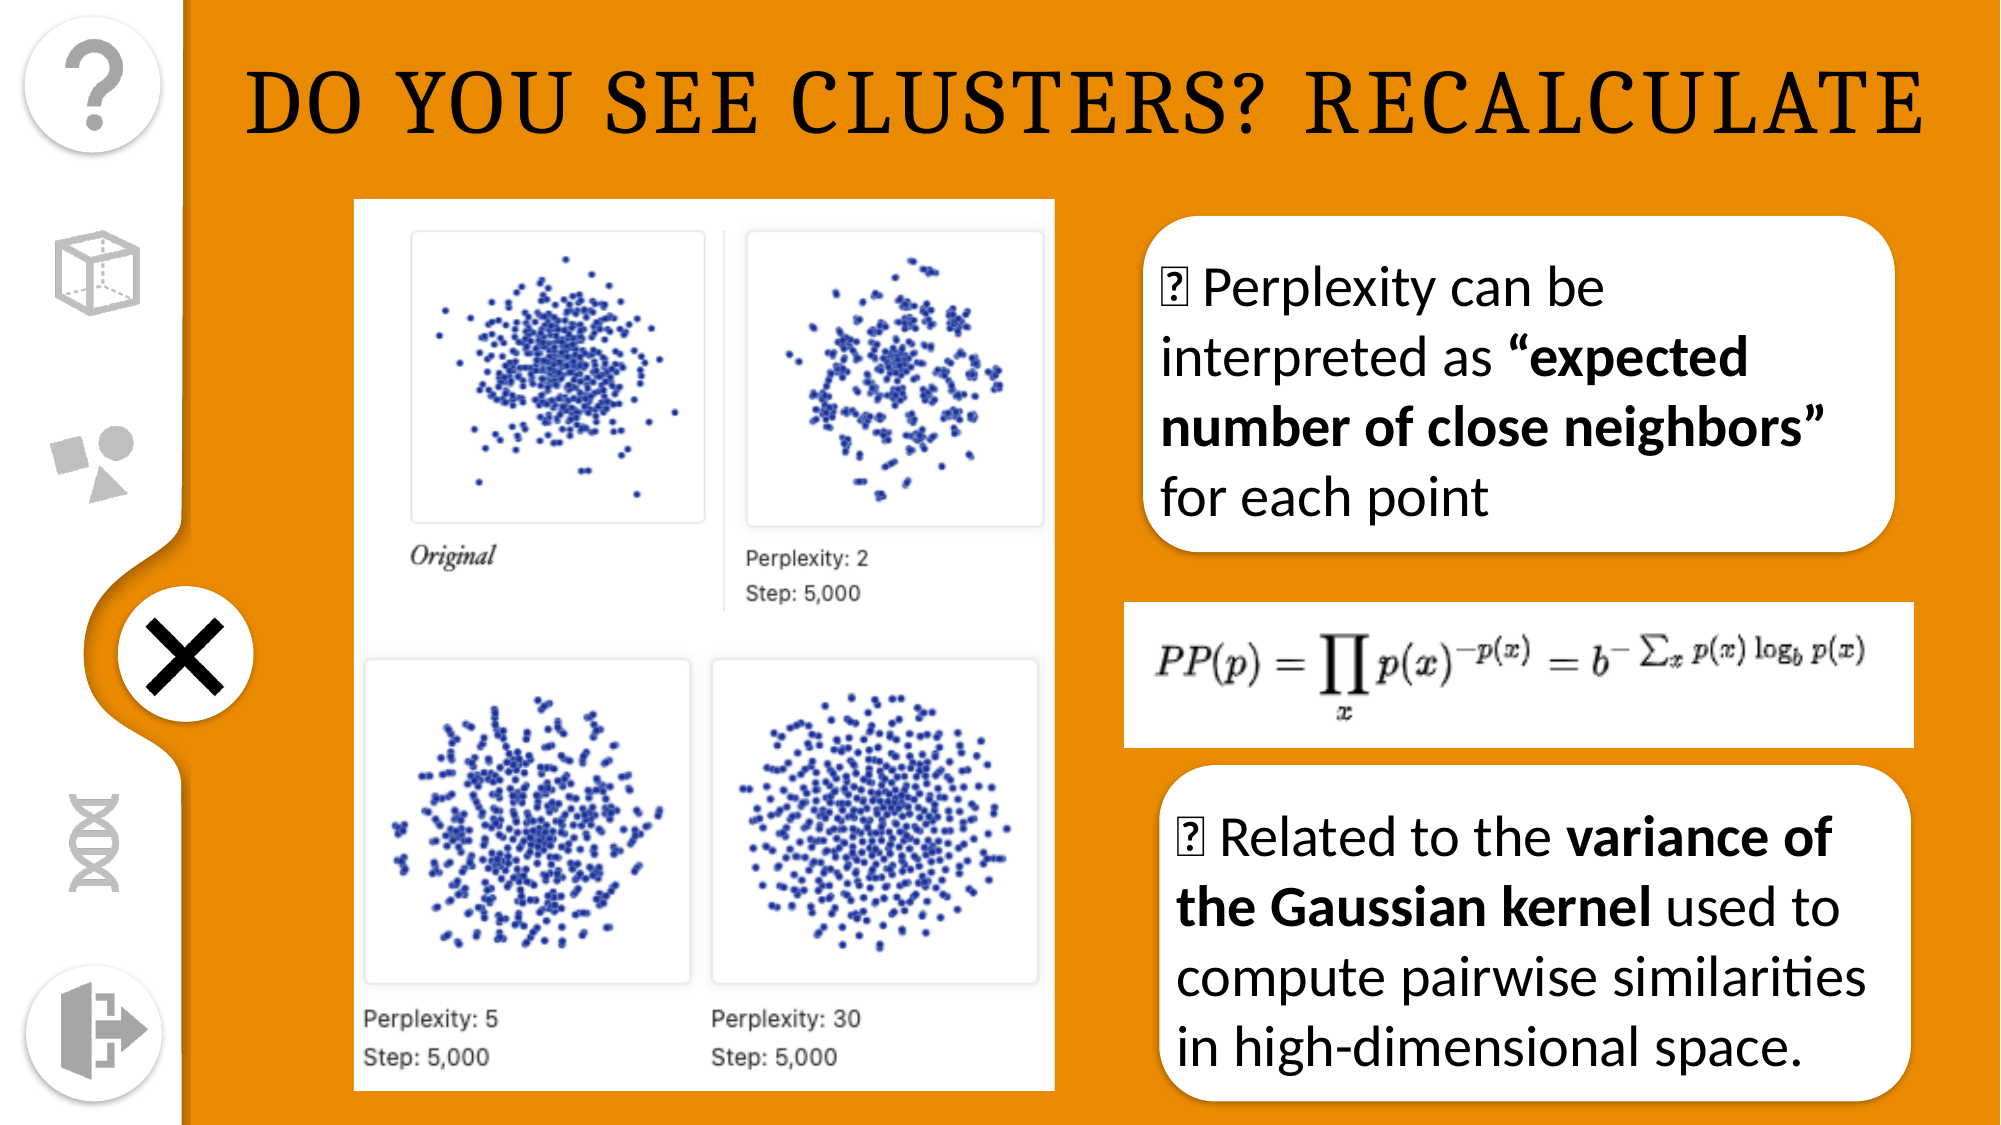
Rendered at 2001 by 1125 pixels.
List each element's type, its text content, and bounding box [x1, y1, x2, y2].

text_box [1151, 215, 1887, 241]
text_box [24, 16, 161, 153]
text_box Do you see clusters? Recalculate [185, 3, 1986, 191]
picture [353, 199, 1055, 1092]
text_box 🧮 Related to the variance of the Gaussian kernel used to compute pairwise similarities in high-dimensional space. [1161, 790, 1914, 1085]
text_box [1167, 764, 1903, 790]
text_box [117, 585, 254, 723]
text_box [1174, 1085, 1896, 1103]
text_box [1158, 536, 1880, 553]
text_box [25, 965, 163, 1102]
picture [43, 219, 151, 327]
text_box 💡 Perplexity can be interpreted as “expected number of close neighbors” for each point [1145, 241, 1898, 536]
picture [1124, 602, 1914, 748]
picture [40, 789, 148, 897]
picture [38, 410, 145, 518]
text_box [0, 0, 184, 1125]
